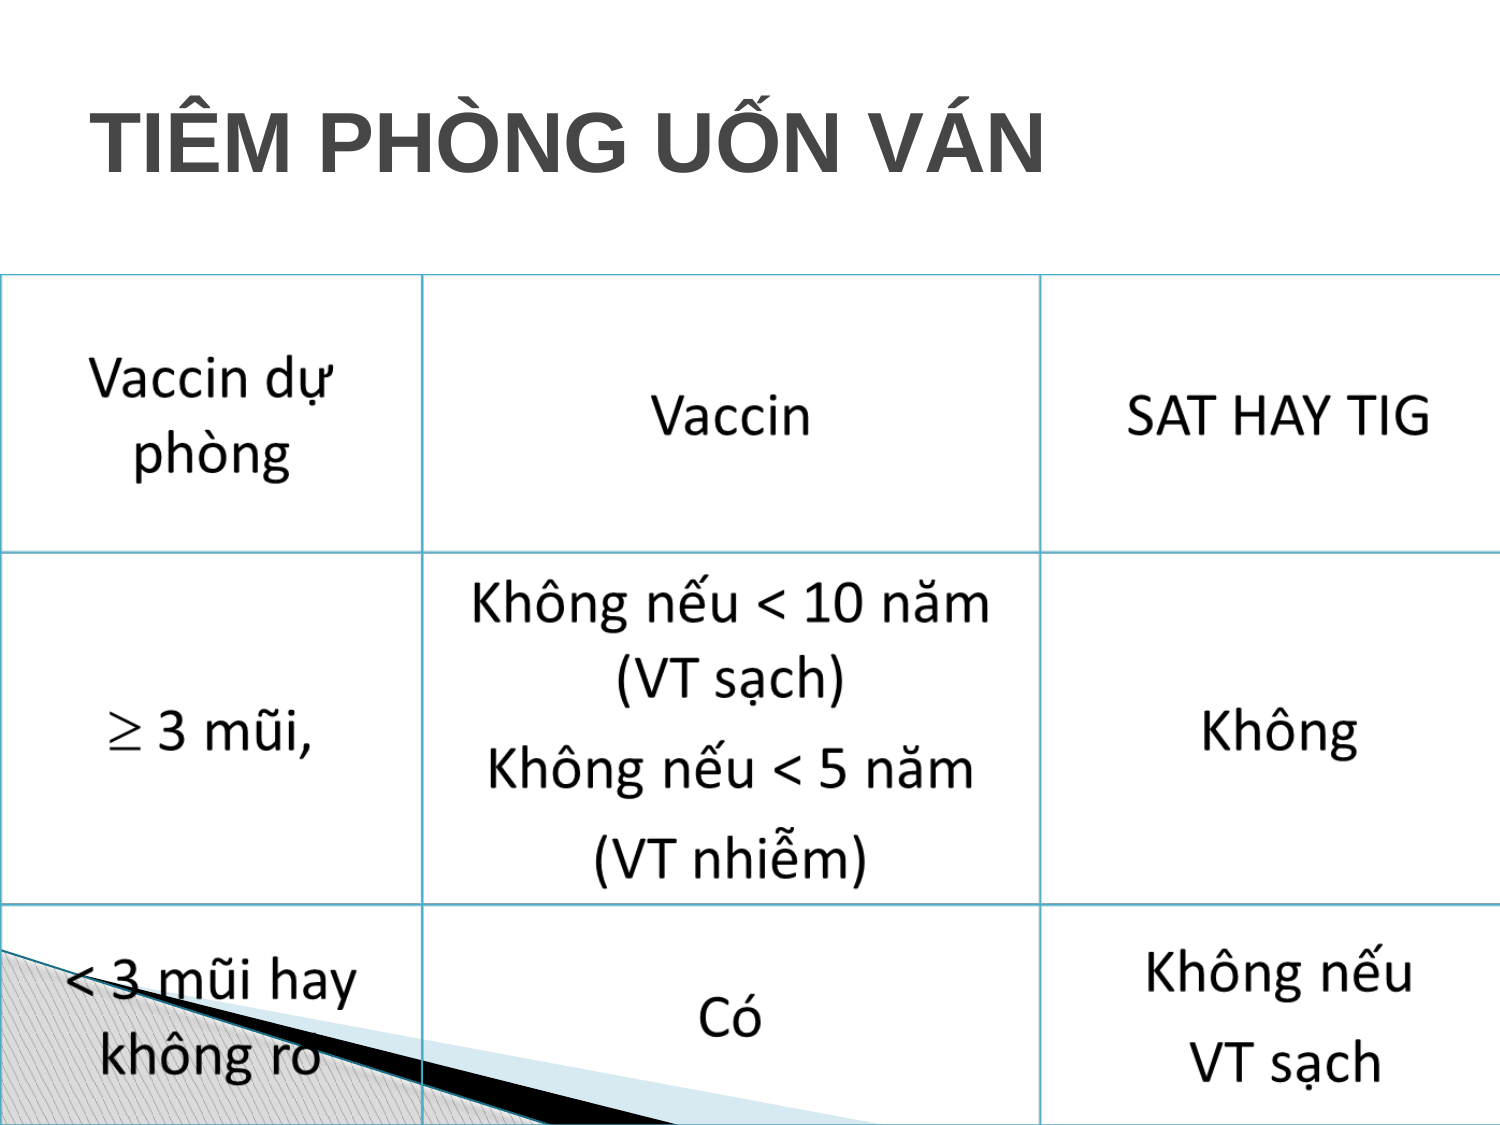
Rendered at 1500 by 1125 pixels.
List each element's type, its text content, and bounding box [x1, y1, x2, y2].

title TIÊM PHÒNG UỐN VÁN [75, 45, 1425, 233]
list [0, 274, 1500, 1125]
